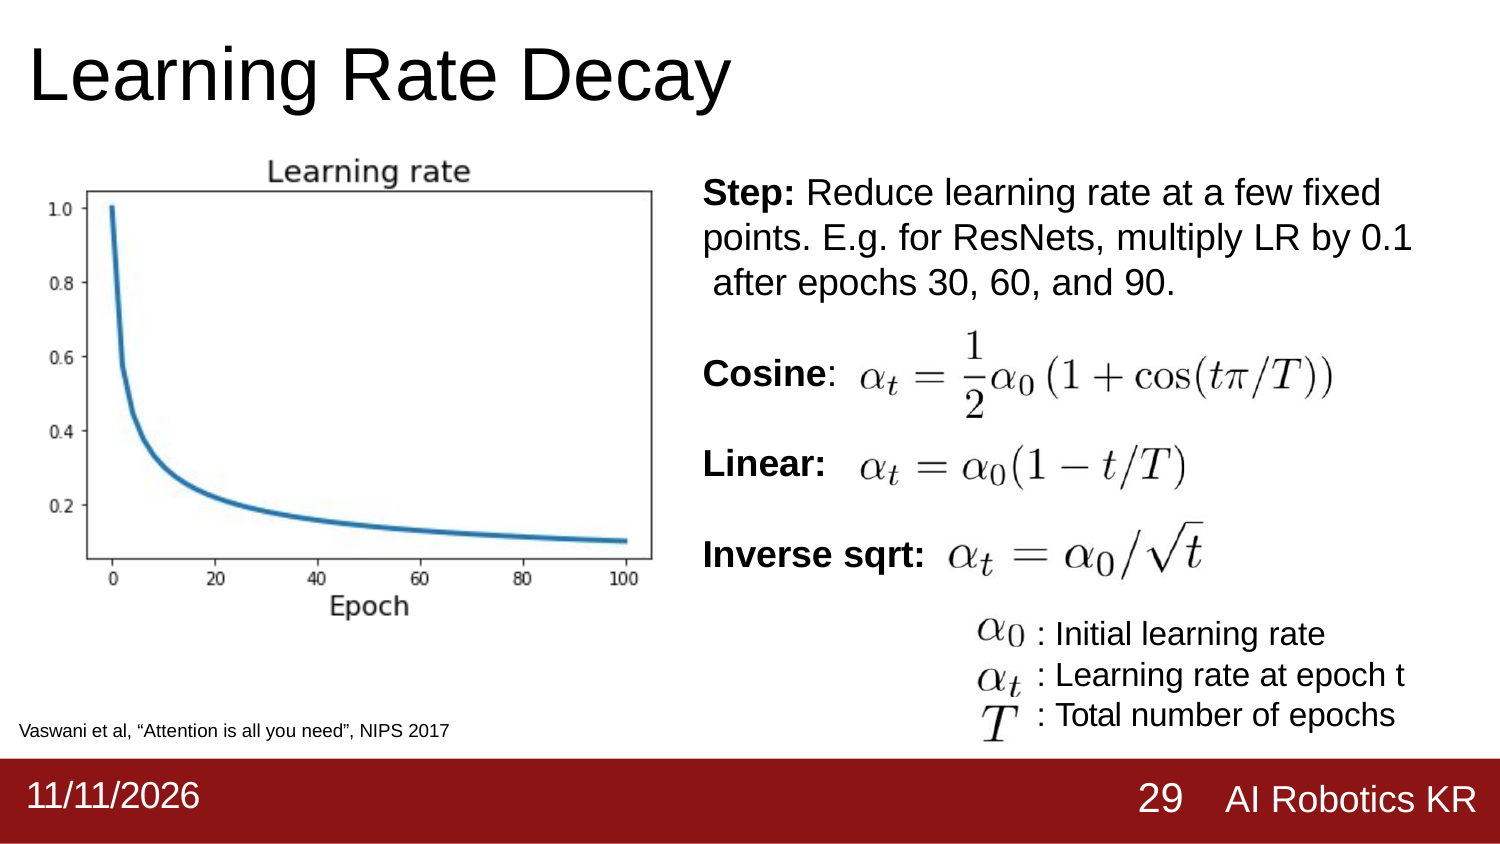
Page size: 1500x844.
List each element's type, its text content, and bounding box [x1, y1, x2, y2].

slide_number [23, 772, 761, 819]
text_box [980, 697, 1024, 742]
text_box [946, 514, 1209, 586]
text_box [854, 441, 1185, 492]
slide_number 29 [1122, 773, 1189, 824]
title Learning Rate Decay [26, 23, 736, 167]
text_box [36, 147, 668, 631]
text_box : Initial learning rate : Learning rate at epoch t : Total number of epochs [1034, 610, 1410, 734]
text_box [975, 663, 1024, 698]
text_box [973, 613, 1028, 647]
text_box Vaswani et al, “Attention is all you need”, NIPS 2017 [16, 717, 454, 742]
list Step: Reduce learning rate at a few fixed points. E.g. for ResNets, multiply LR by 0.1 after epochs 30, 60, and 90. Cosine: Linear: Inverse sqrt: [81, 166, 1419, 643]
text_box [855, 329, 1335, 421]
footer AI Robotics KR [1223, 771, 1484, 817]
